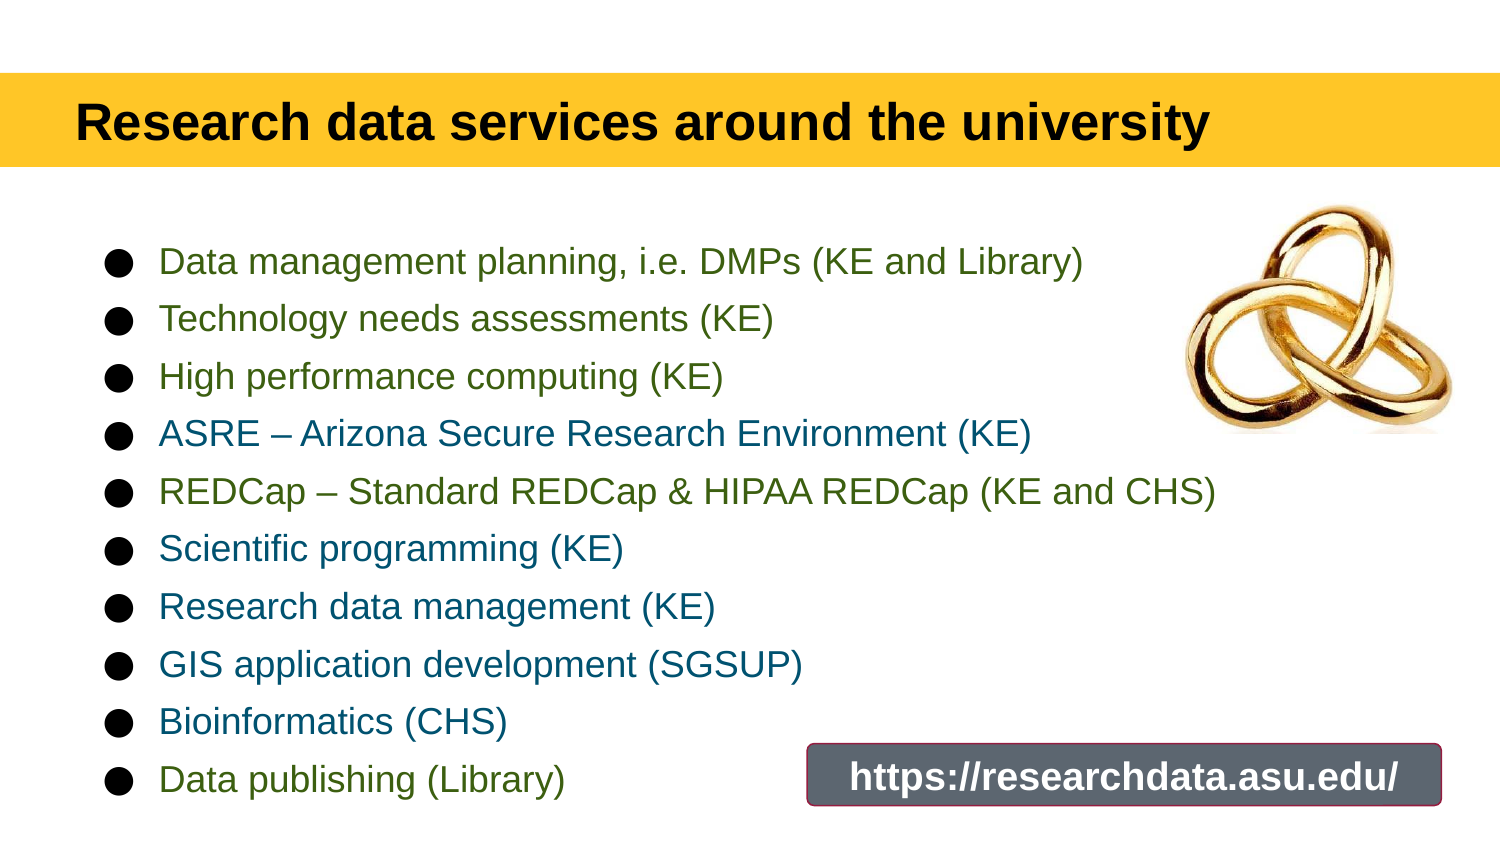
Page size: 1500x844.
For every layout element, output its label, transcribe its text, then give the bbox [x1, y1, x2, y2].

text_box https://researchdata.asu.edu/ [807, 743, 1442, 806]
title Research data services around the university [0, 72, 1500, 167]
picture [1177, 197, 1459, 435]
list Data management planning, i.e. DMPs (KE and Library) Technology needs assessments (KE) High performance computing (KE) ASRE – Arizona Secure Research Environment (KE) REDCap – Standard REDCap & HIPAA REDCap (KE and CHS) Scientific programming (KE) Research data management (KE) GIS application development (SGSUP) Bioinformatics (CHS) Data publishing (Library) [68, 221, 1301, 720]
